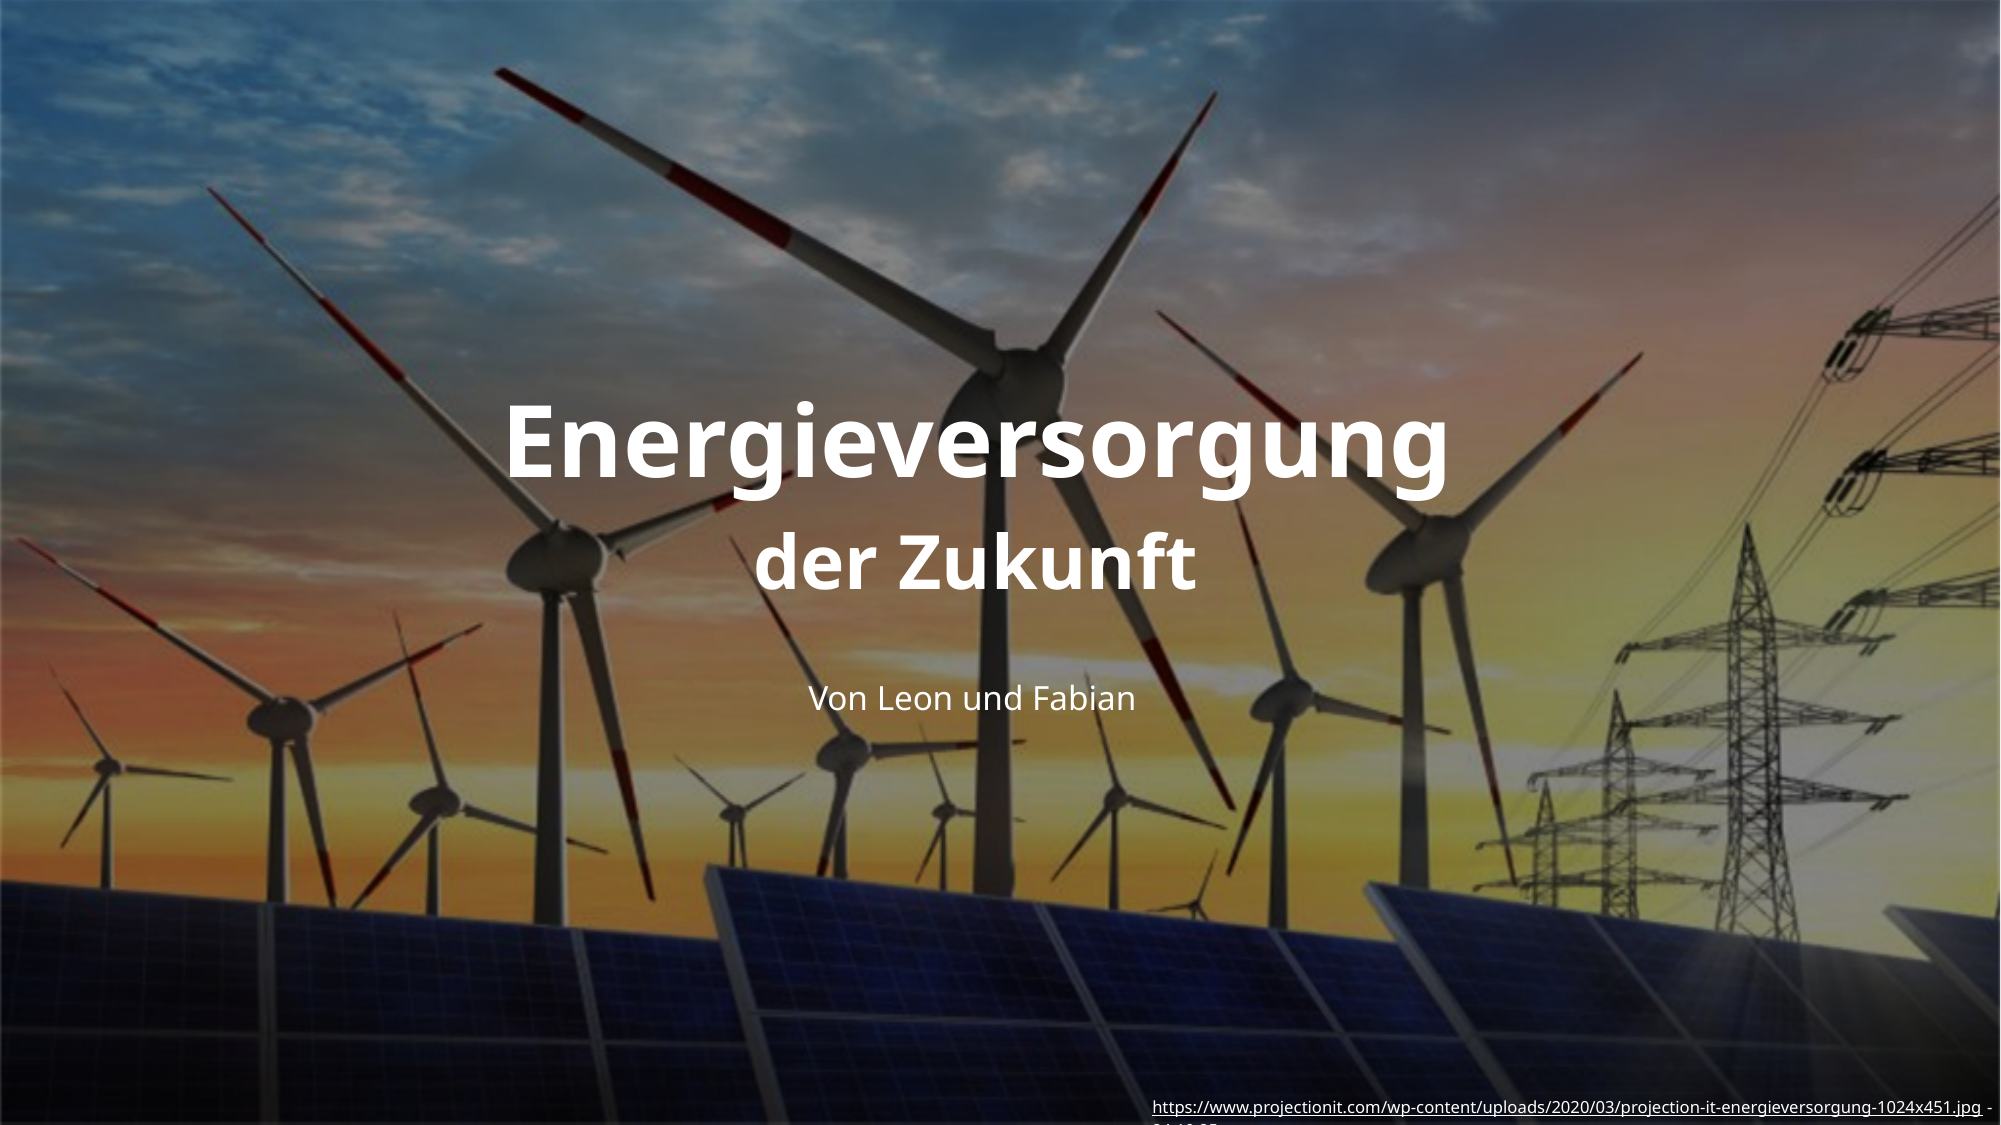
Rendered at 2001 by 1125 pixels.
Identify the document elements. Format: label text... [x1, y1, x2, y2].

picture [0, 0, 2001, 1125]
title Energieversorgung [486, 369, 1514, 573]
text_box https://www.projectionit.com/wp-content/uploads/2020/03/projection-it-energieversorgung-1024x451.jpg - 24.10.25 [1137, 1089, 2000, 1125]
text_box Von Leon und Fabian [793, 669, 1207, 725]
text_box der Zukunft [738, 506, 1260, 612]
